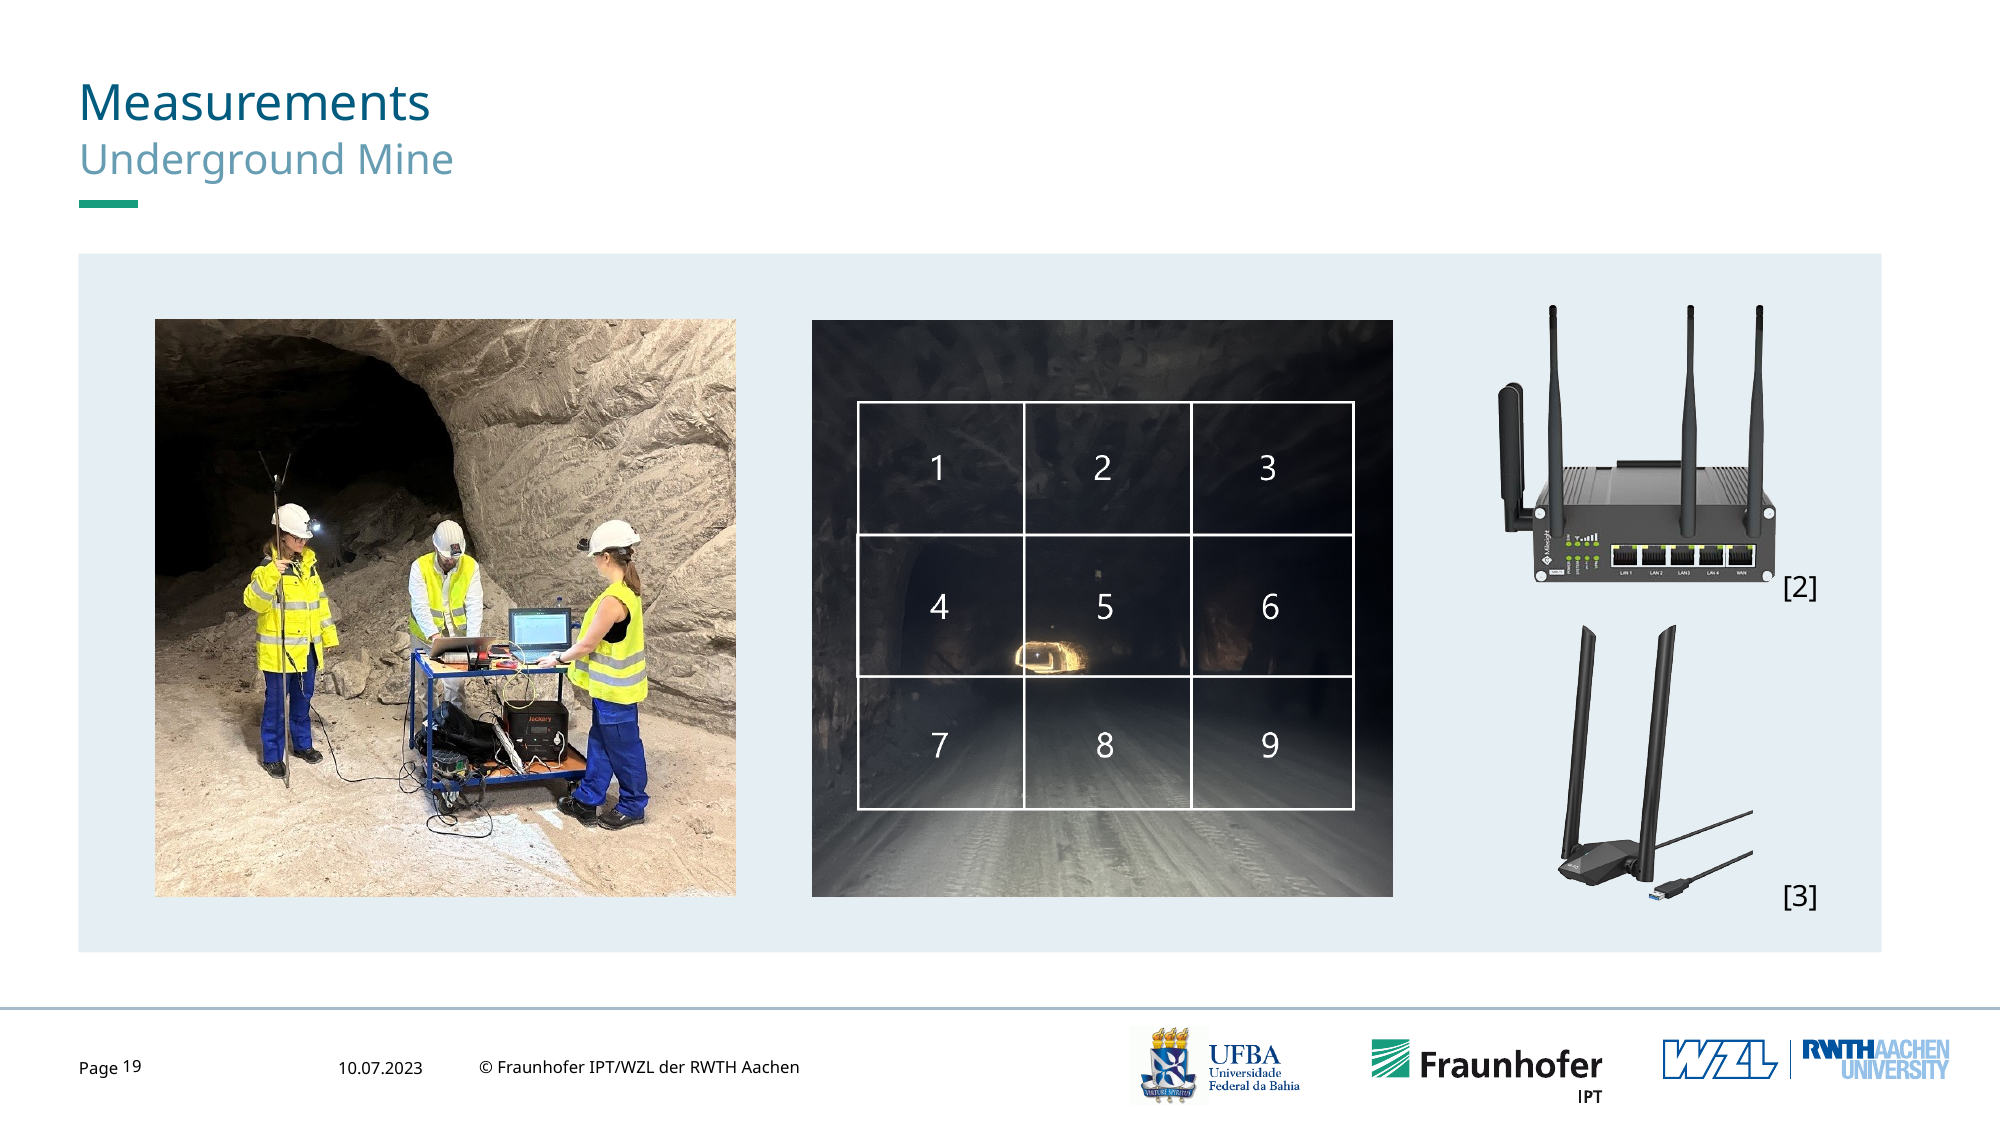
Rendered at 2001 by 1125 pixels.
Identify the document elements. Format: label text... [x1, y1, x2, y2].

text_box © Fraunhofer IPT/WZL der RWTH Aachen [479, 1057, 964, 1078]
text_box [78, 253, 1882, 953]
title Measurements [78, 64, 1922, 127]
list Underground Mine [78, 127, 1922, 180]
slide_number 19 [107, 1057, 175, 1078]
picture [155, 319, 736, 897]
picture [812, 320, 1393, 897]
picture [1129, 1026, 1311, 1106]
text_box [1498, 305, 1776, 901]
text_box [2] [1782, 562, 1819, 604]
text_box 10.07.2023 [323, 1009, 476, 1125]
text_box [3] [1782, 871, 1819, 913]
